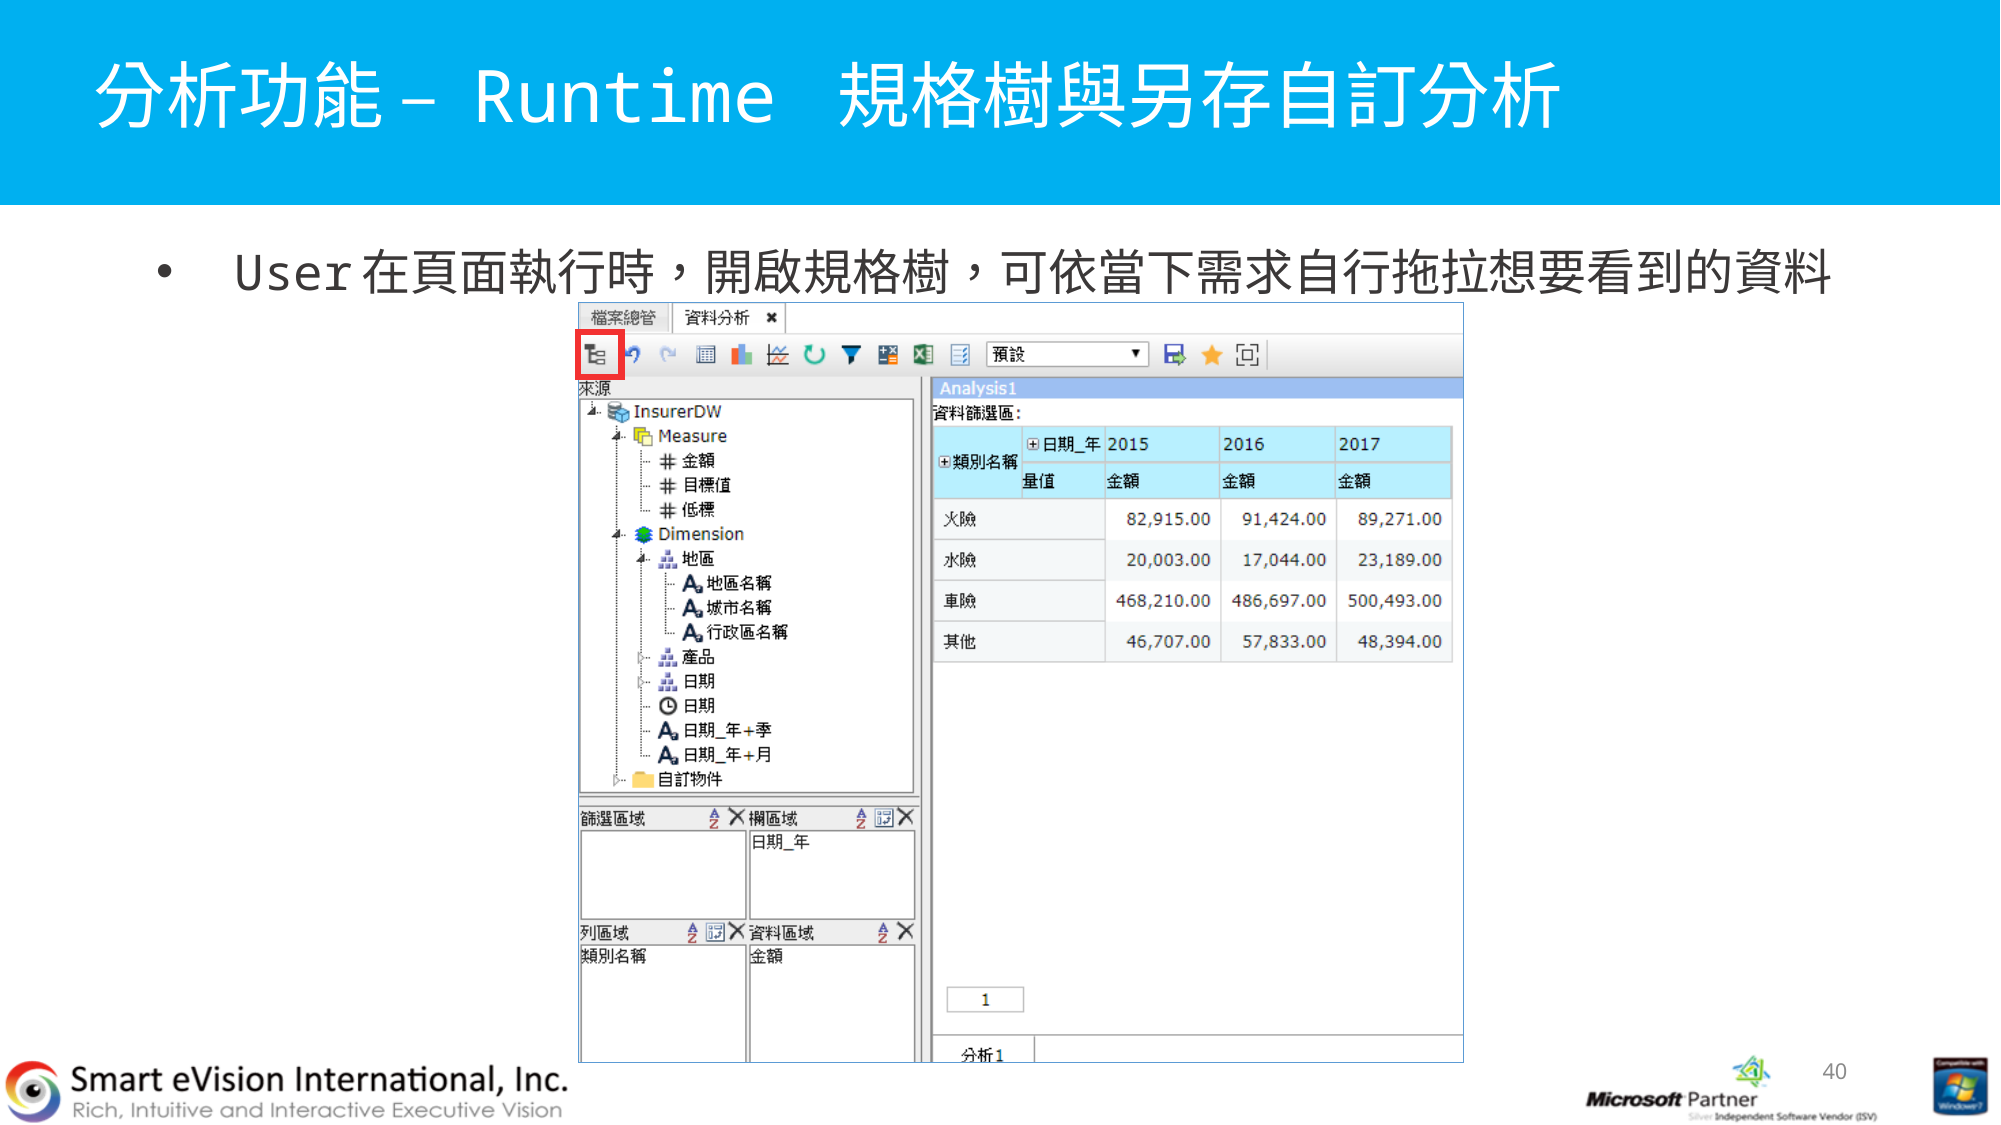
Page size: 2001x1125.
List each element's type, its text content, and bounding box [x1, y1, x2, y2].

title 分析功能 – Runtime 規格樹與另存自訂分析 [78, 29, 1843, 145]
picture [578, 302, 1464, 1063]
list User在頁面執行時，開啟規格樹，可依當下需求自行拖拉想要看到的資料 [141, 204, 1859, 322]
slide_number 40 [1325, 1042, 1863, 1103]
